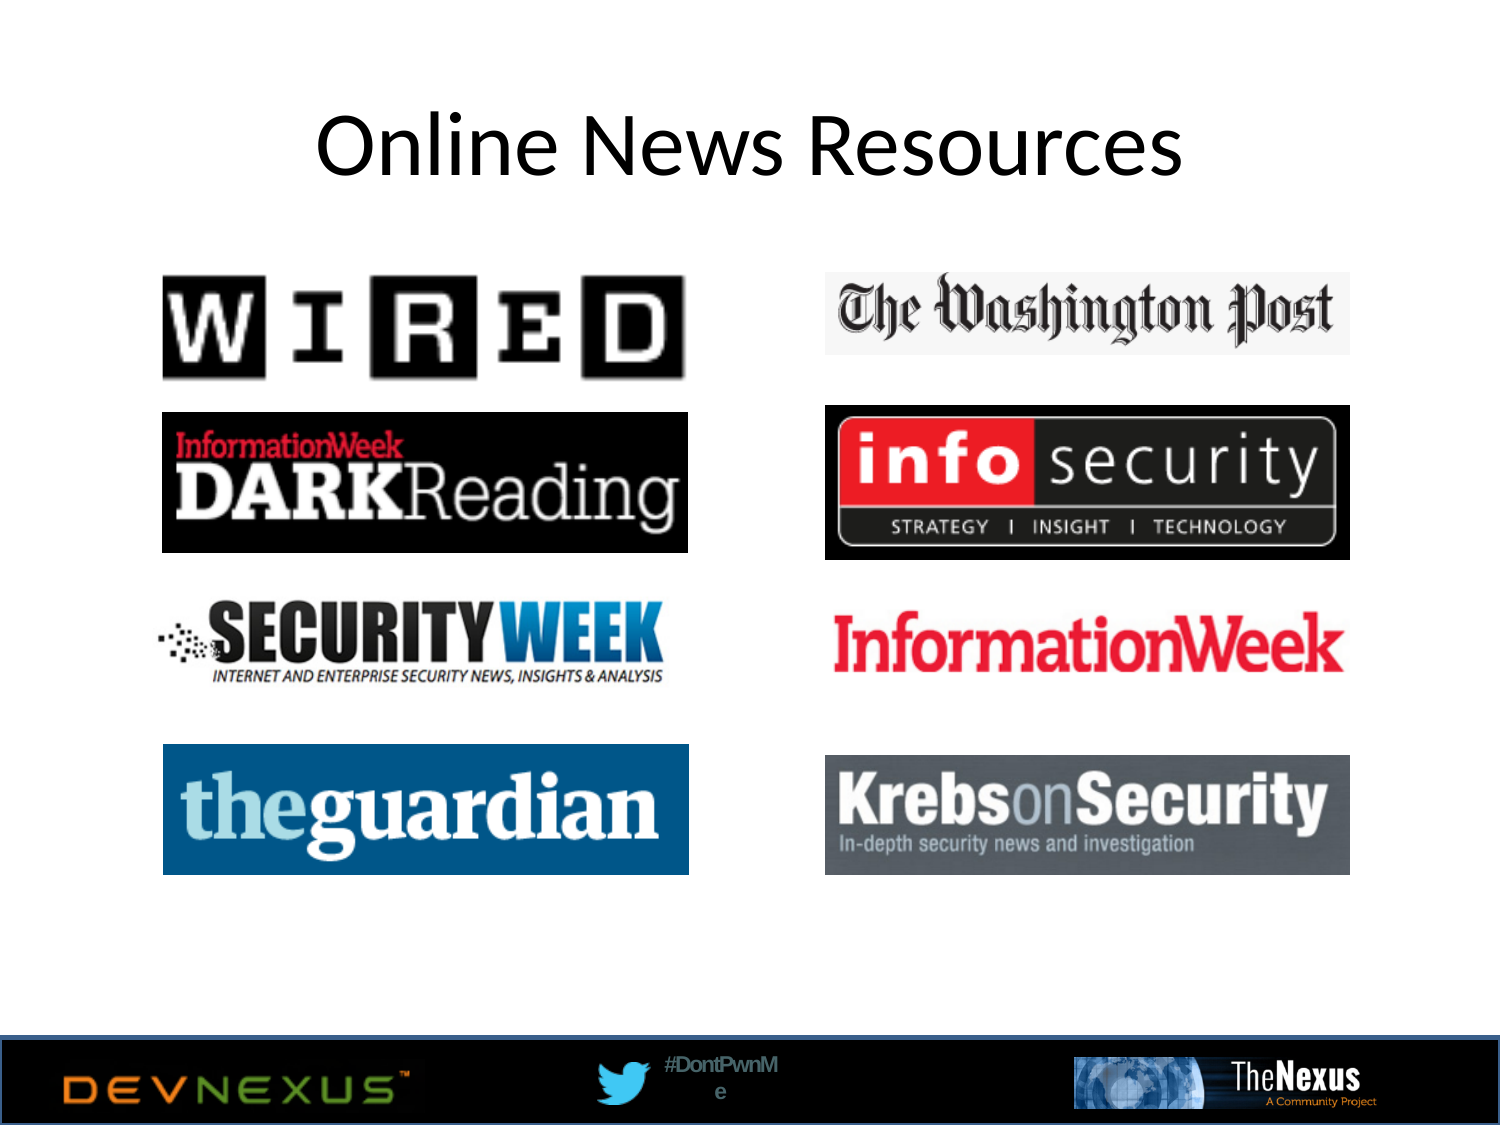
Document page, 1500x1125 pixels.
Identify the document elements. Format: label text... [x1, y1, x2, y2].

picture [597, 1062, 651, 1105]
picture [162, 412, 688, 554]
picture [824, 272, 1351, 355]
picture [1074, 1057, 1388, 1109]
picture [49, 1059, 425, 1113]
picture [163, 743, 689, 875]
picture [162, 249, 688, 403]
title Online News Resources [75, 45, 1425, 233]
picture [151, 592, 678, 690]
picture [824, 405, 1351, 561]
picture [824, 755, 1351, 875]
picture [824, 601, 1351, 690]
